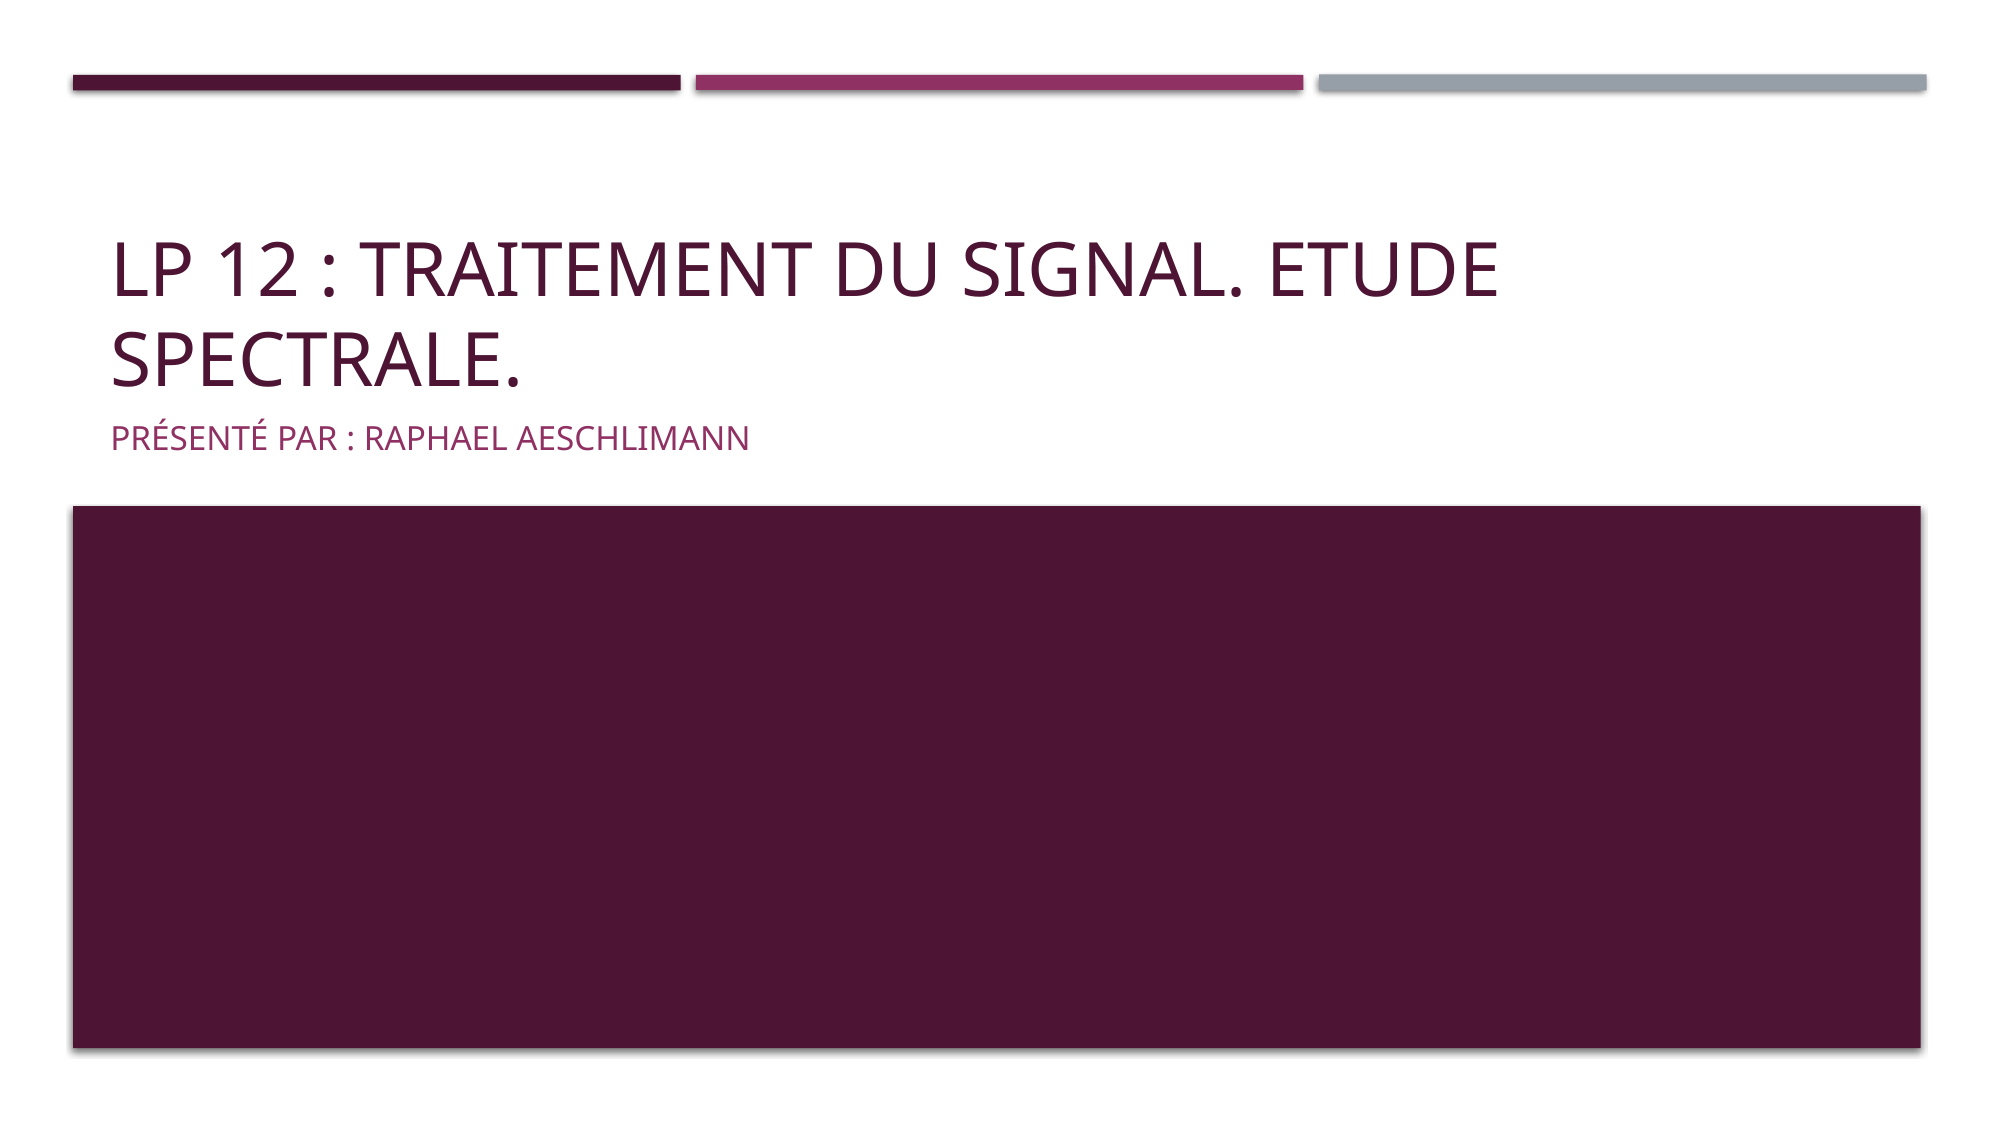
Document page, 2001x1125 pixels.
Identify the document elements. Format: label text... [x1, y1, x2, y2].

title LP 12 : Traitement du signal. ETUDE SPECTRALE. [95, 167, 1899, 409]
subtitle Présenté par : Raphael Aeschlimann [95, 409, 1899, 507]
